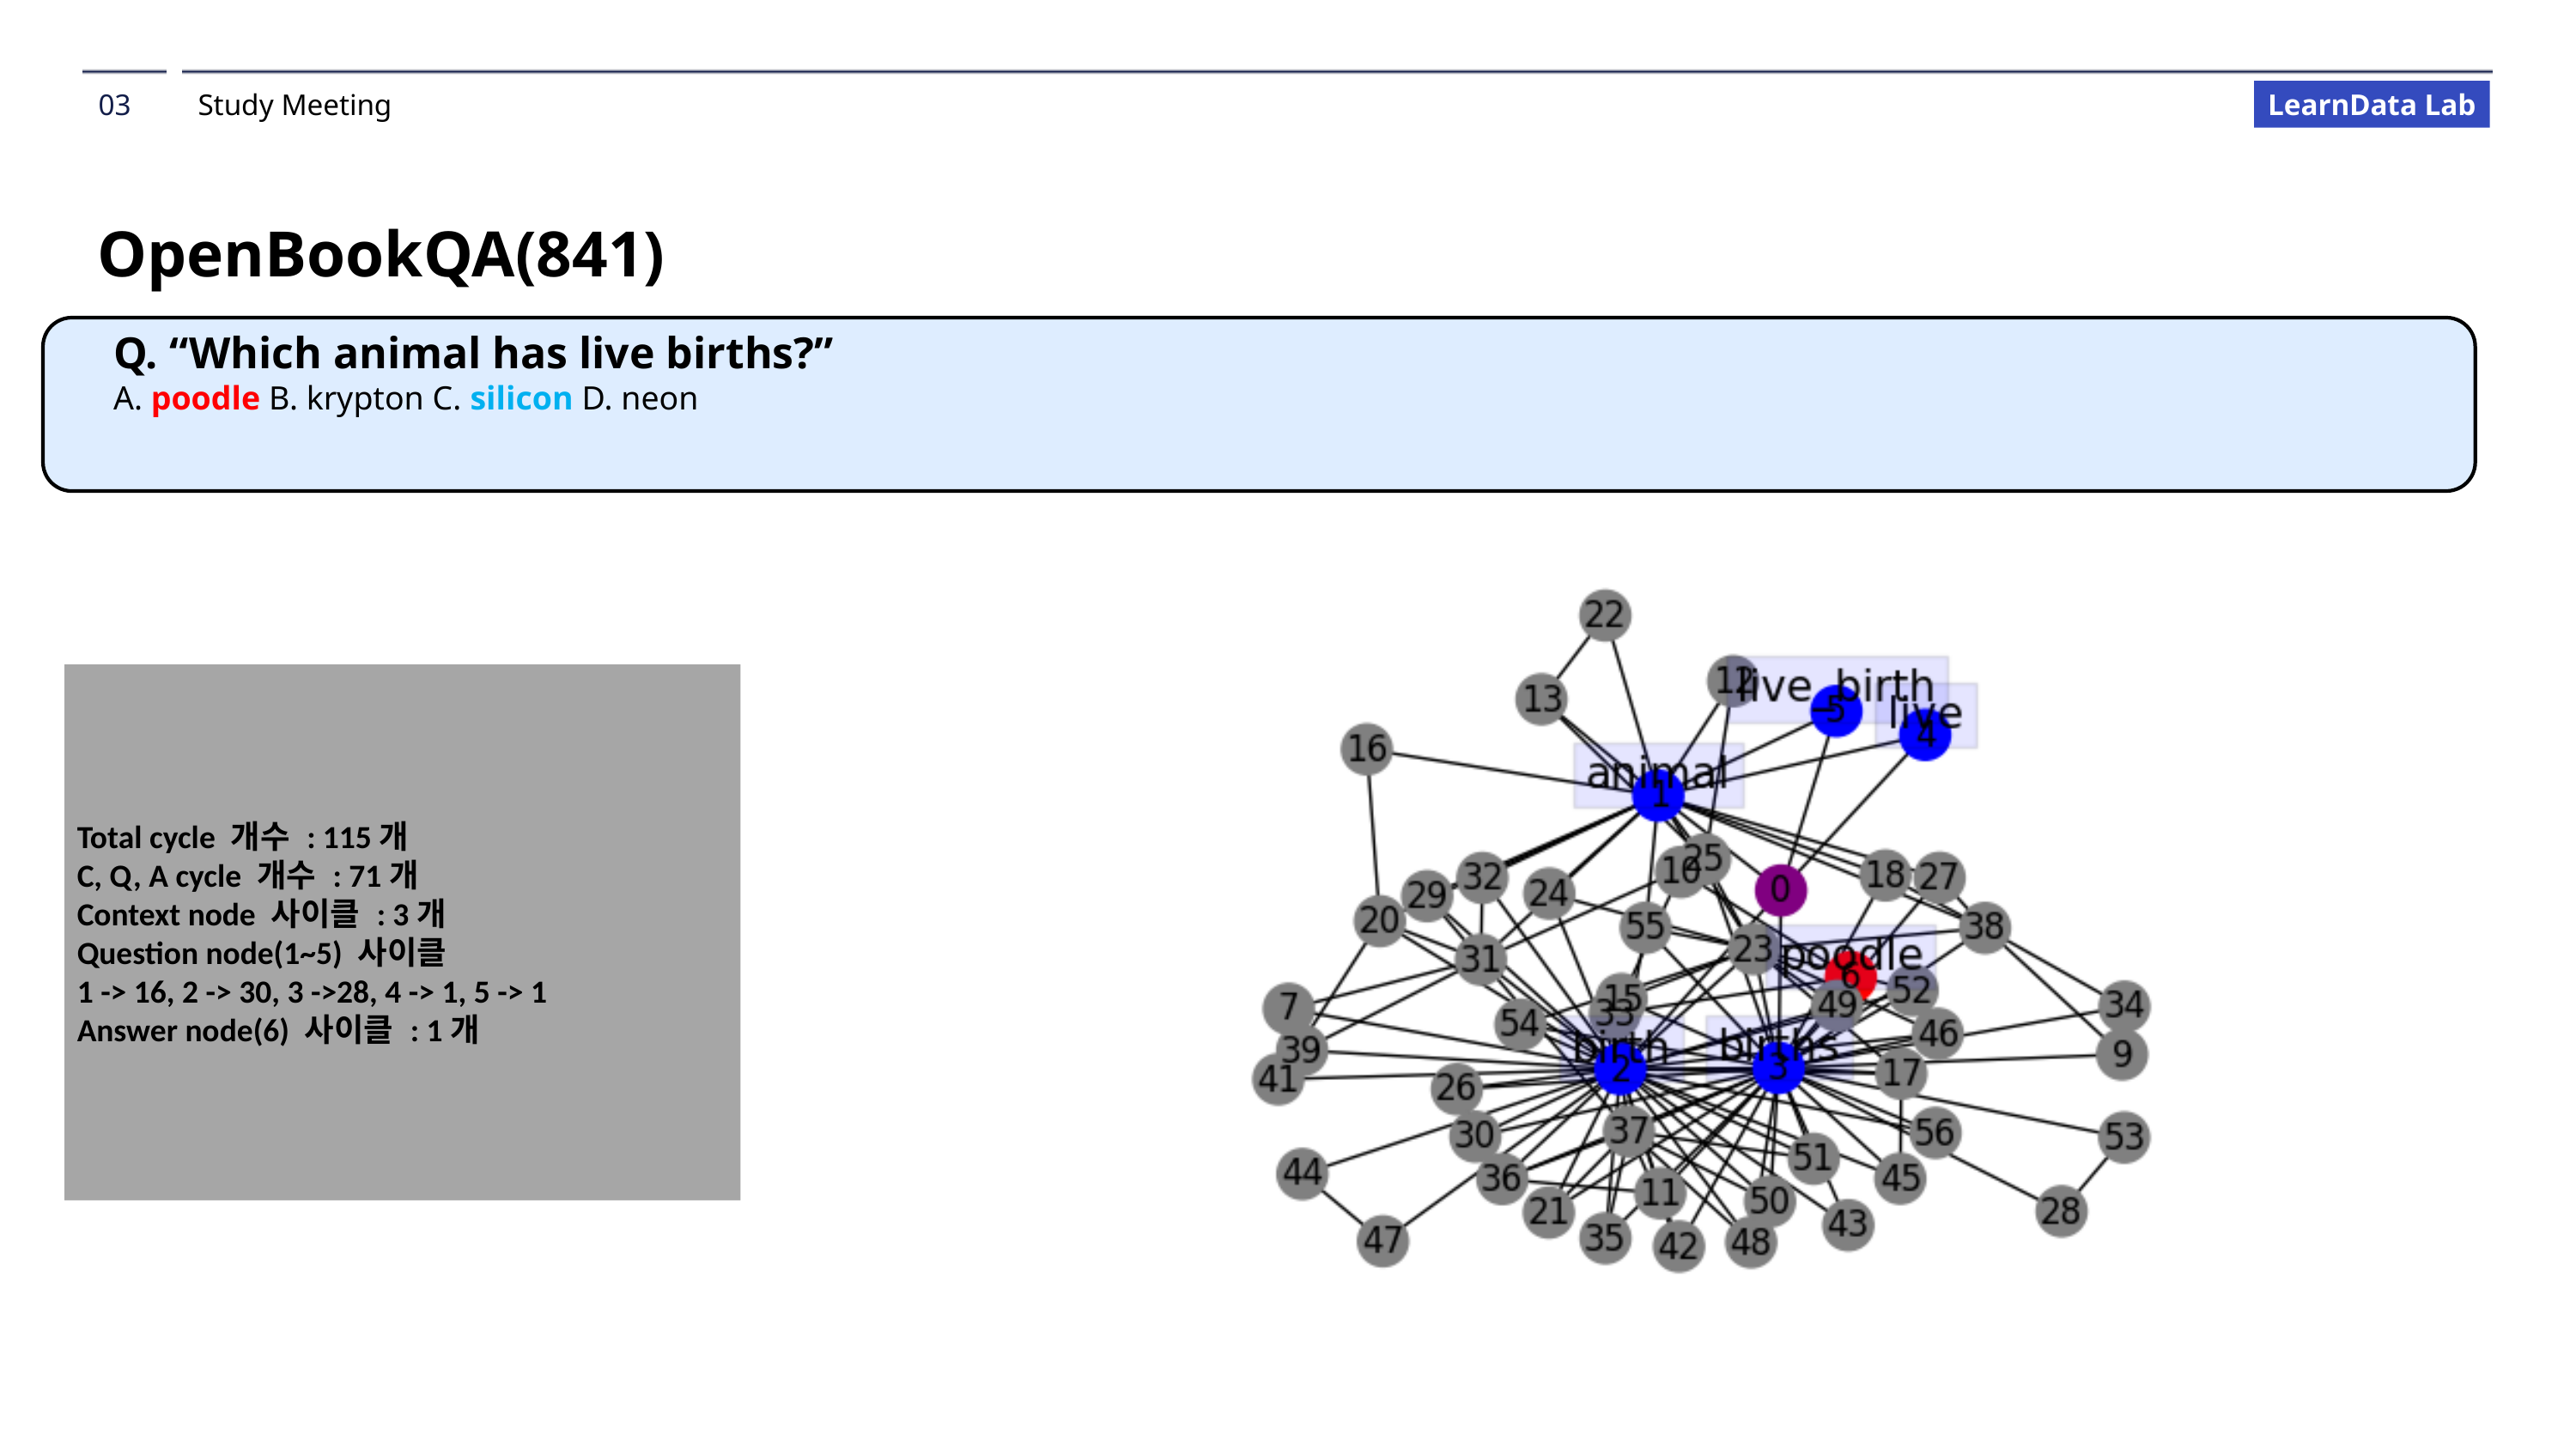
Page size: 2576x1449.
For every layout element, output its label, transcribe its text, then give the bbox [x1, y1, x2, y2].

text_box Q. “Which animal has live births?” A. poodle B. krypton C. silicon D. neon [100, 319, 2493, 423]
text_box [40, 315, 2477, 494]
picture [1170, 530, 2233, 1334]
text_box 03 [85, 82, 161, 128]
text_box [182, 67, 2493, 76]
text_box OpenBookQA(841) [84, 207, 952, 296]
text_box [82, 67, 167, 76]
text_box Total cycle 개수 : 115개 C, Q, A cycle 개수 : 71개 Context node 사이클 : 3개 Question node(1~5) 사이클 1 -> 16, 2 -> 30, 3 ->28, 4 -> 1, 5 -> 1 Answer node(6) 사이클 : 1개 [63, 663, 743, 1203]
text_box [185, 80, 2490, 142]
